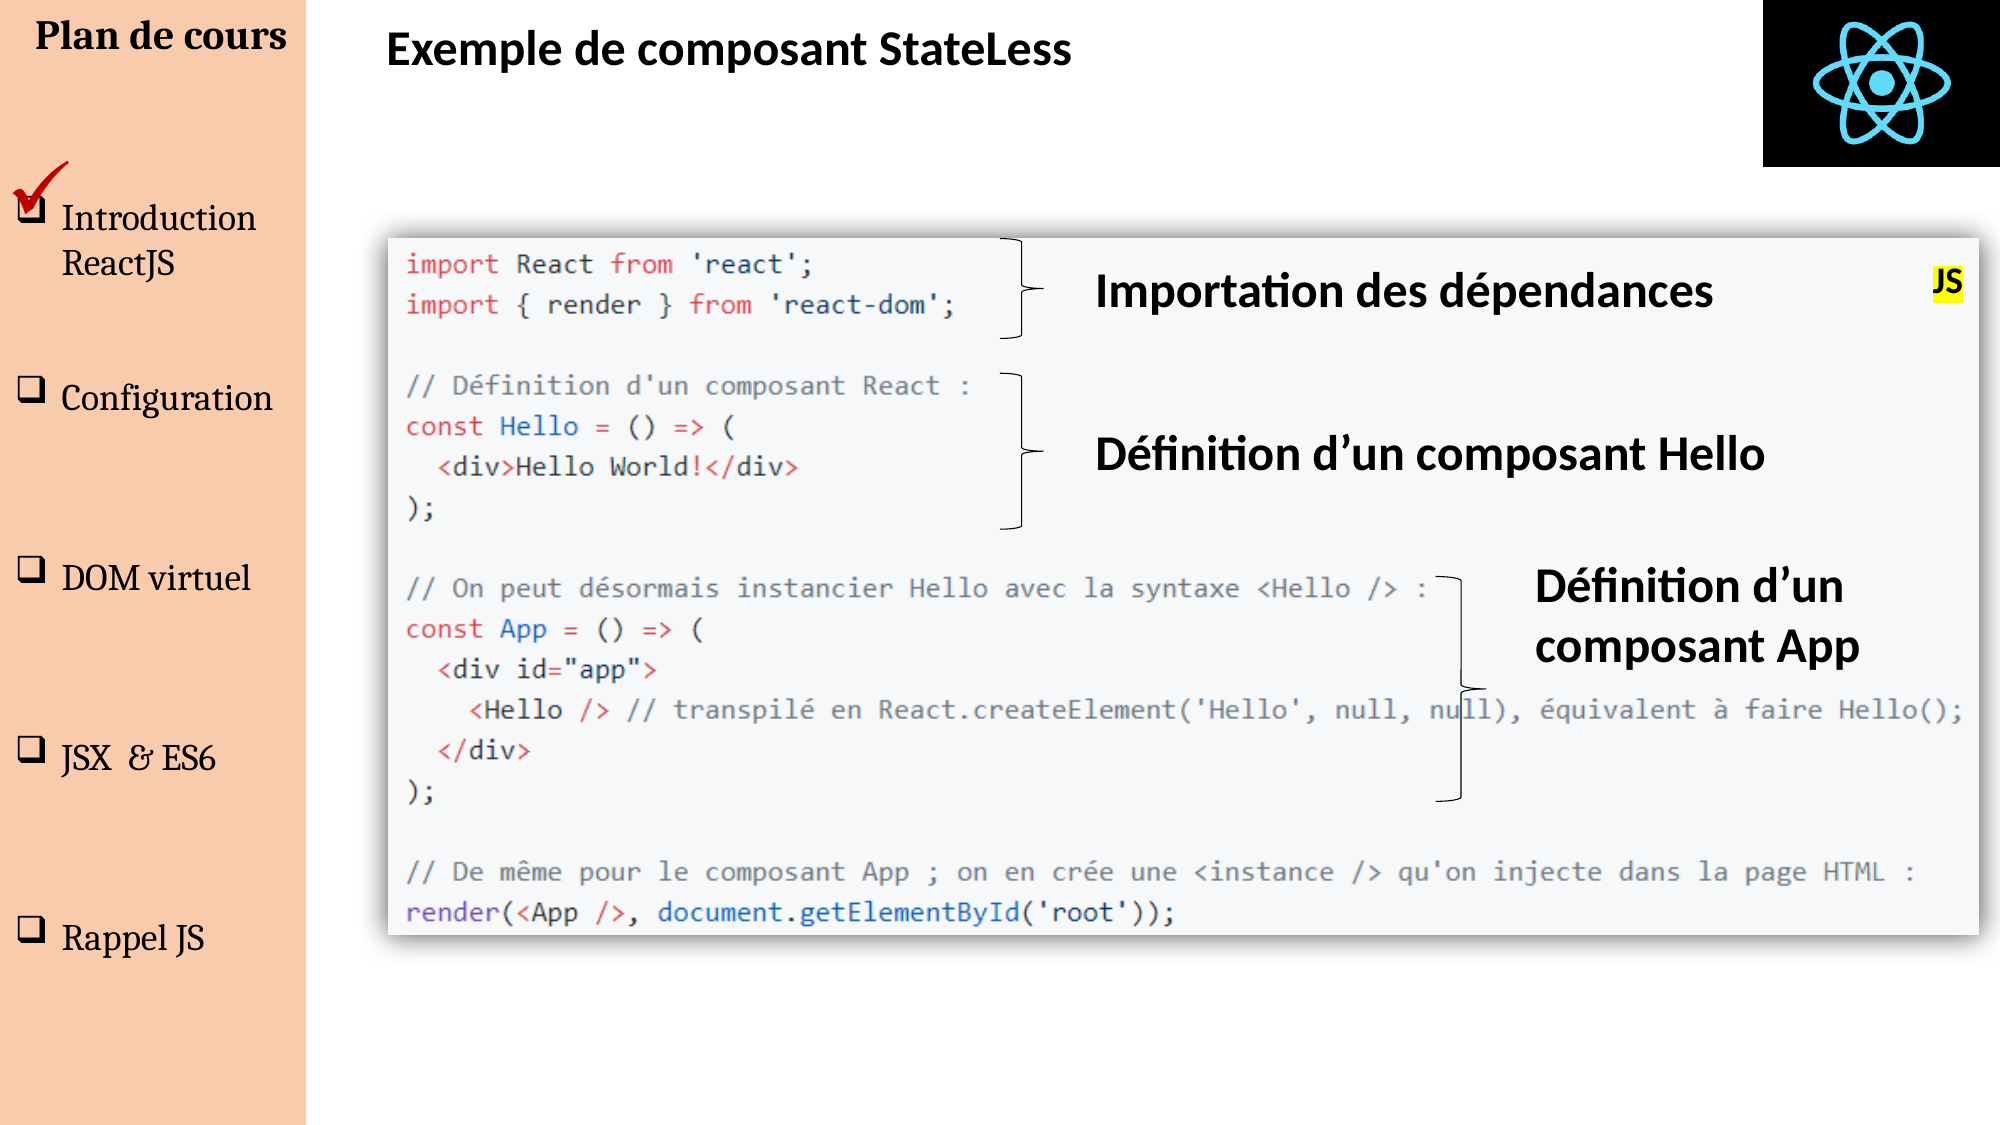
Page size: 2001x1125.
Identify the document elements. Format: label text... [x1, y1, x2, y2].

text_box Exemple de composant StateLess [371, 7, 1763, 83]
picture [388, 238, 1979, 935]
picture [1763, 0, 2000, 167]
text_box Définition d’un composant App [1979, 545, 2000, 681]
text_box [0, 148, 201, 263]
